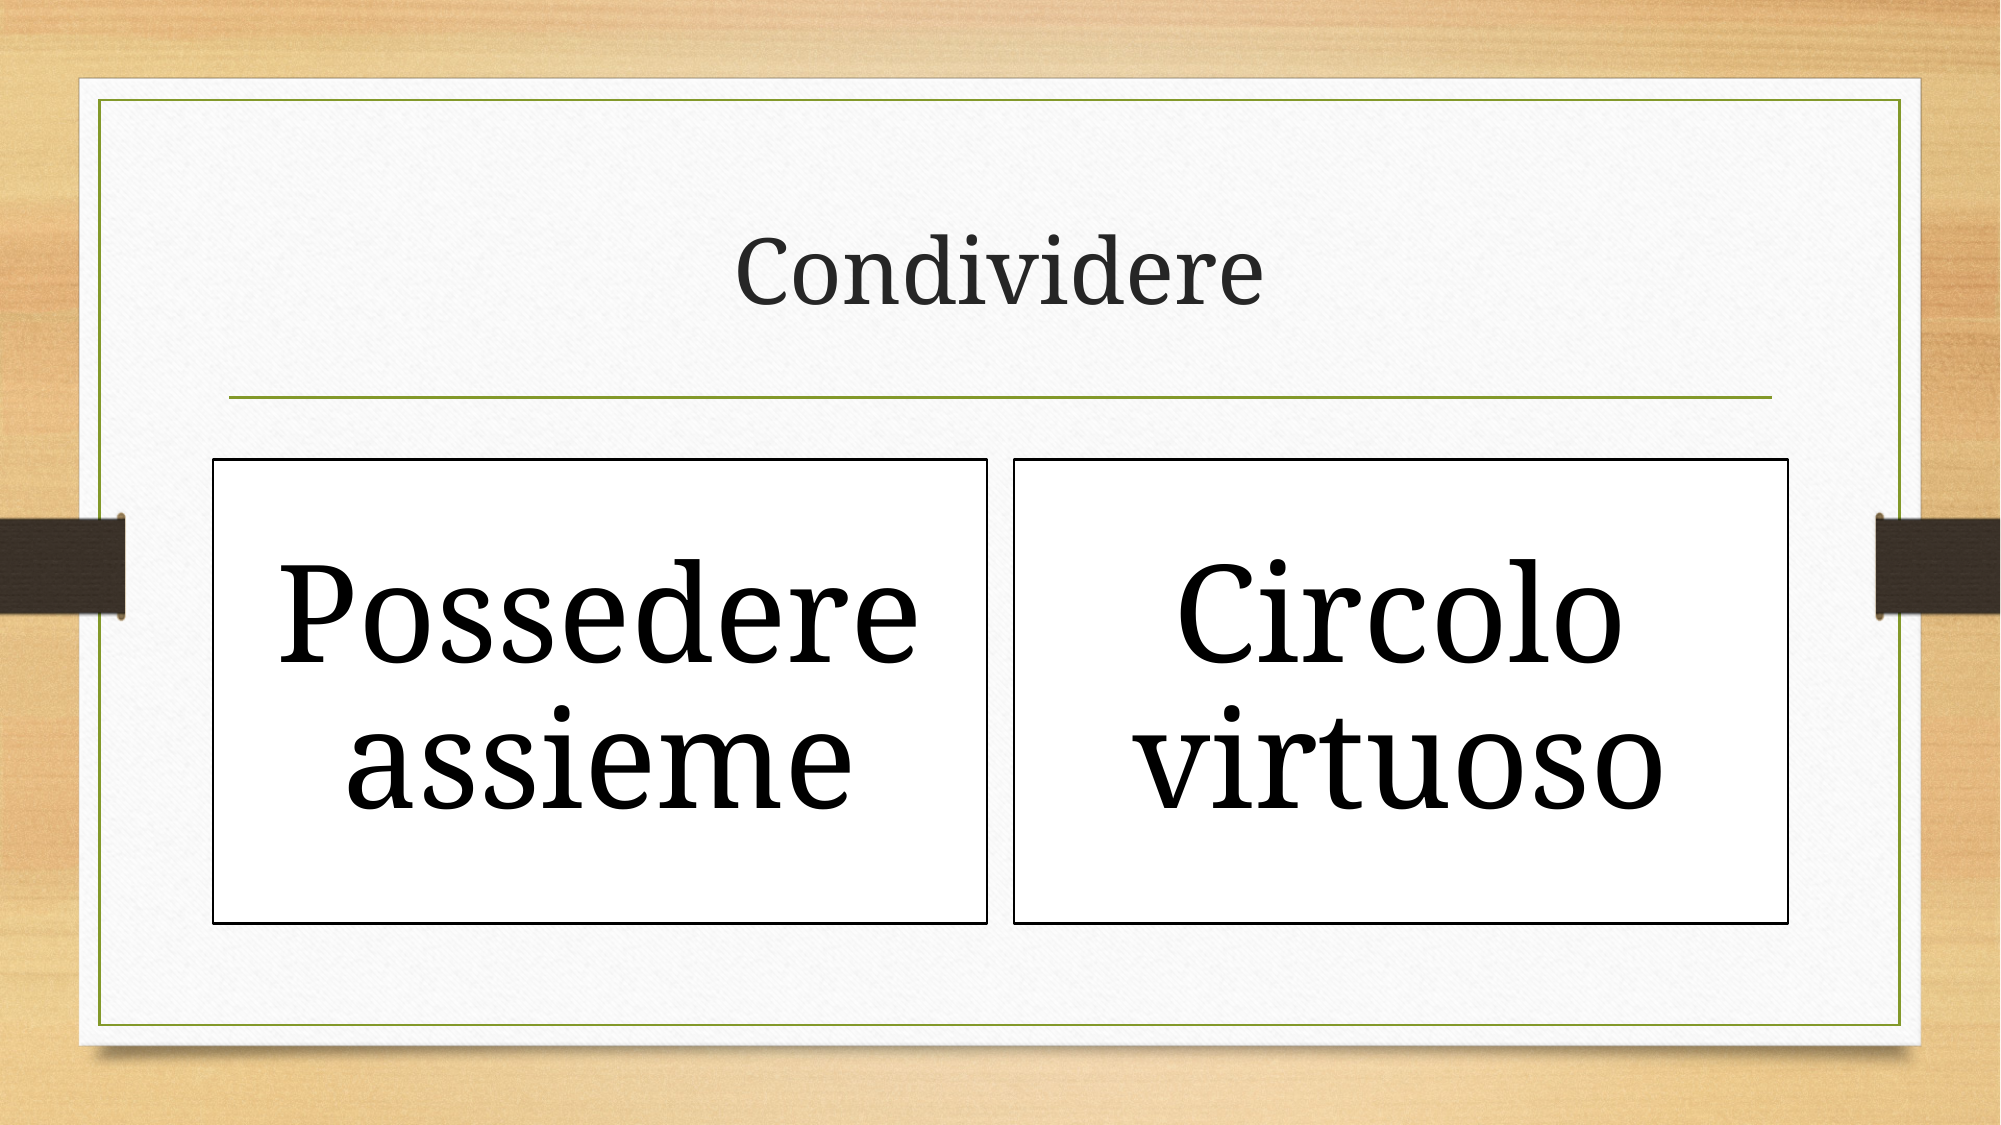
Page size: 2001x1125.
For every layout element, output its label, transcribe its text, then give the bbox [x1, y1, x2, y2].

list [212, 419, 988, 964]
title Condividere [212, 161, 1788, 375]
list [1013, 419, 1789, 964]
picture [0, 0, 2001, 1125]
